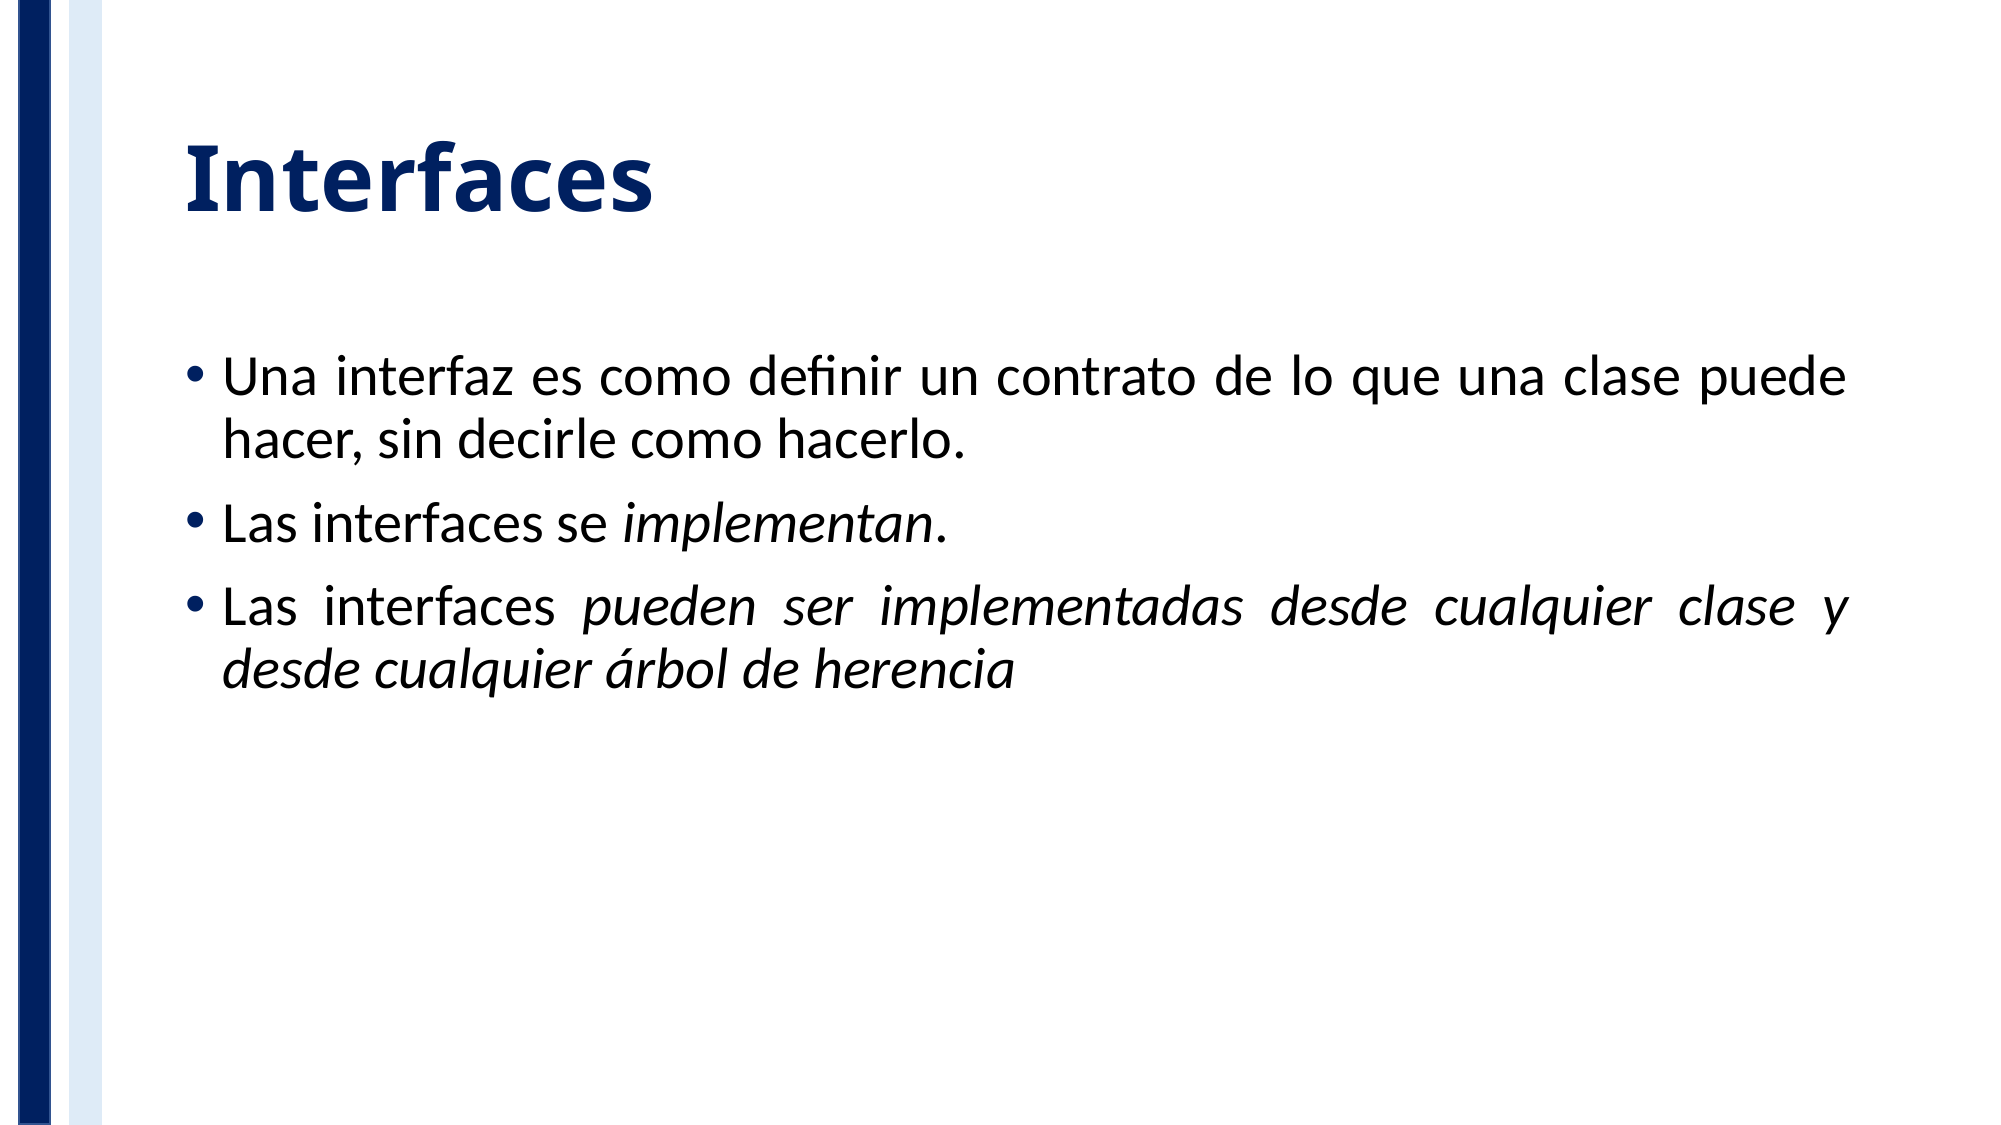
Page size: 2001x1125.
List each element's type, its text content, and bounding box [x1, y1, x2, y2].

list Una interfaz es como definir un contrato de lo que una clase puede hacer, sin decirle como hacerlo. Las interfaces se implementan. Las interfaces pueden ser implementadas desde cualquier clase y desde cualquier árbol de herencia [170, 337, 1864, 975]
title Interfaces [170, 73, 1581, 291]
